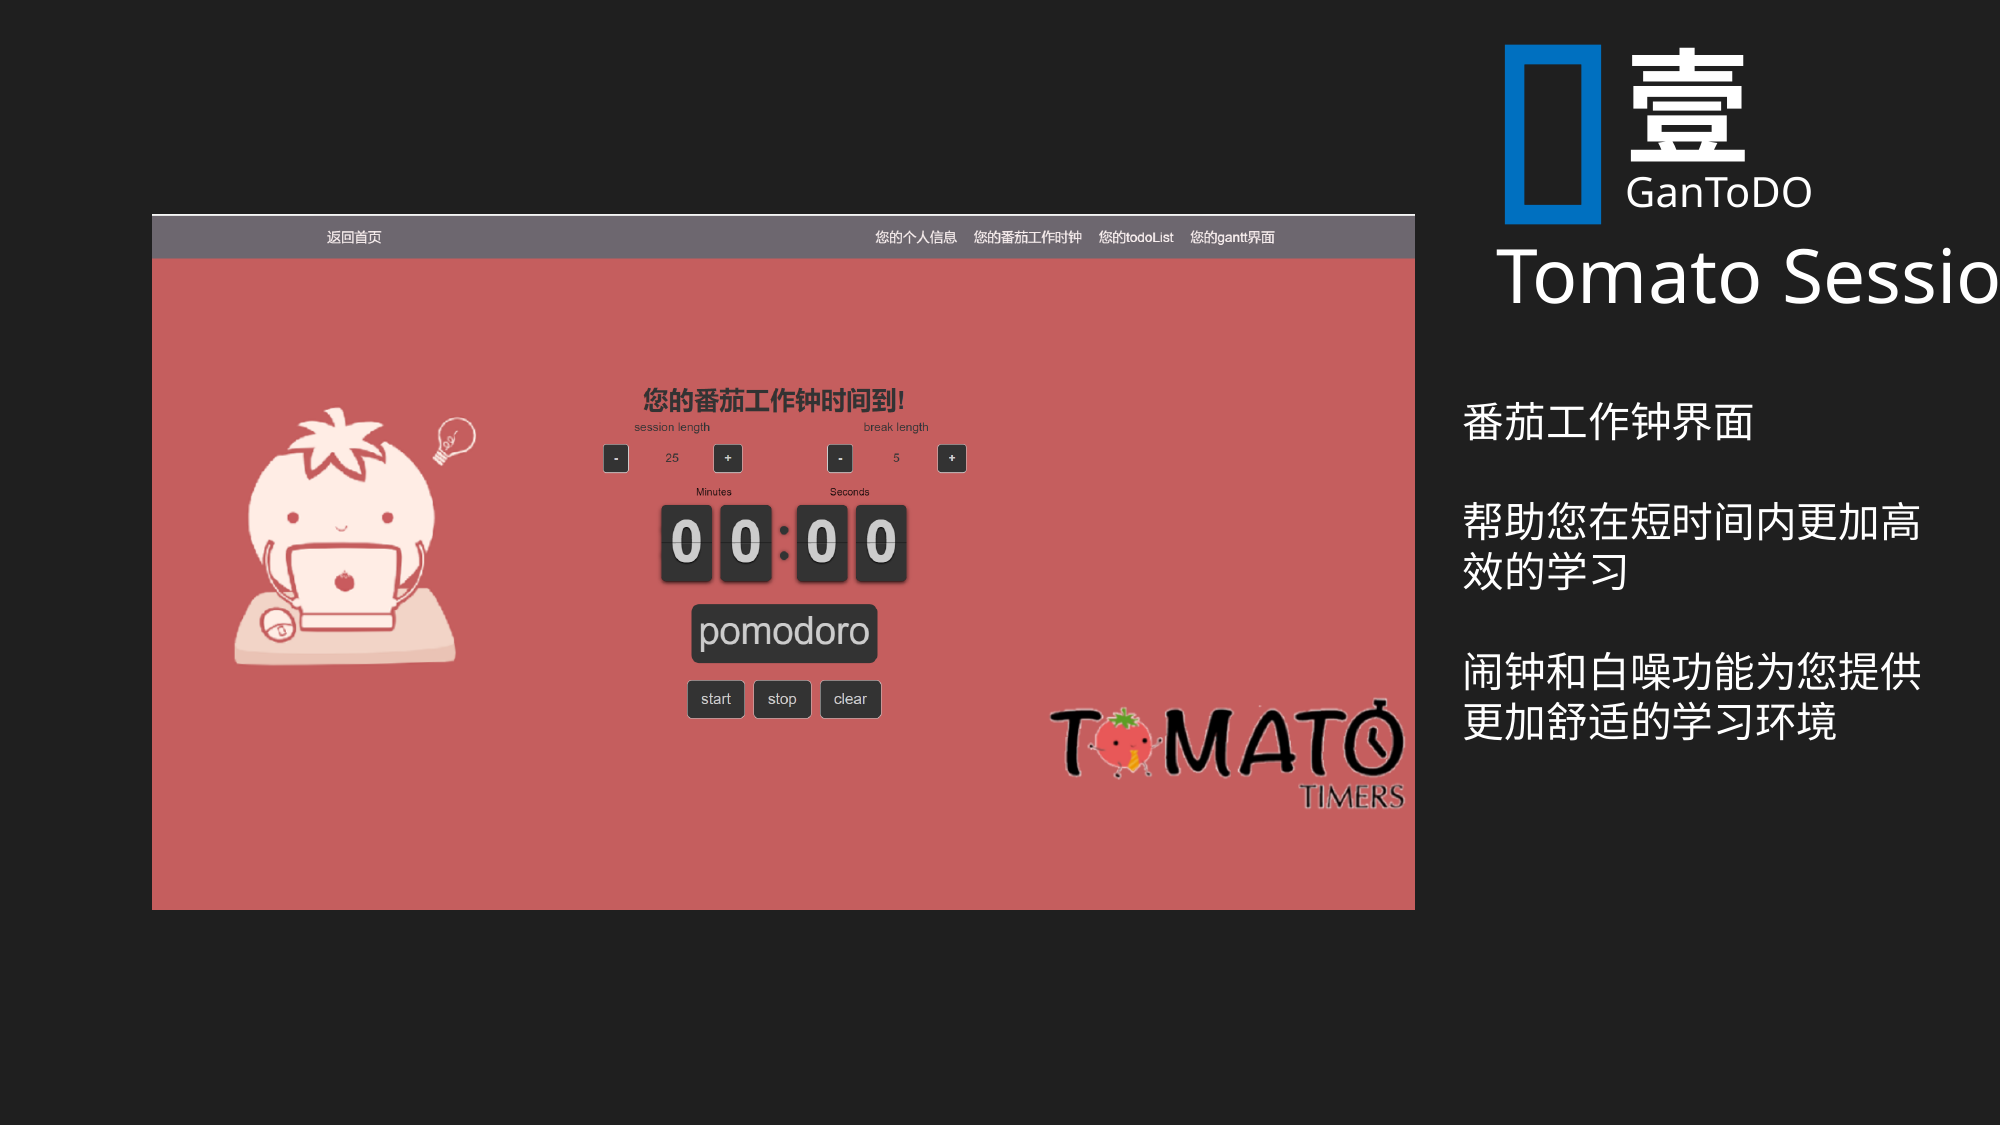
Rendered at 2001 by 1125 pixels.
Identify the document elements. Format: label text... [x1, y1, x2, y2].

text_box GanToDO [1610, 158, 2000, 224]
text_box 番茄工作钟界面 帮助您在短时间内更加高效的学习 闹钟和白噪功能为您提供更加舒适的学习环境 [1448, 388, 1952, 954]
picture [152, 214, 1415, 910]
text_box [1503, 43, 1603, 226]
title 壹 [1610, 0, 2000, 158]
text_box Tomato Session [1481, 221, 2000, 327]
